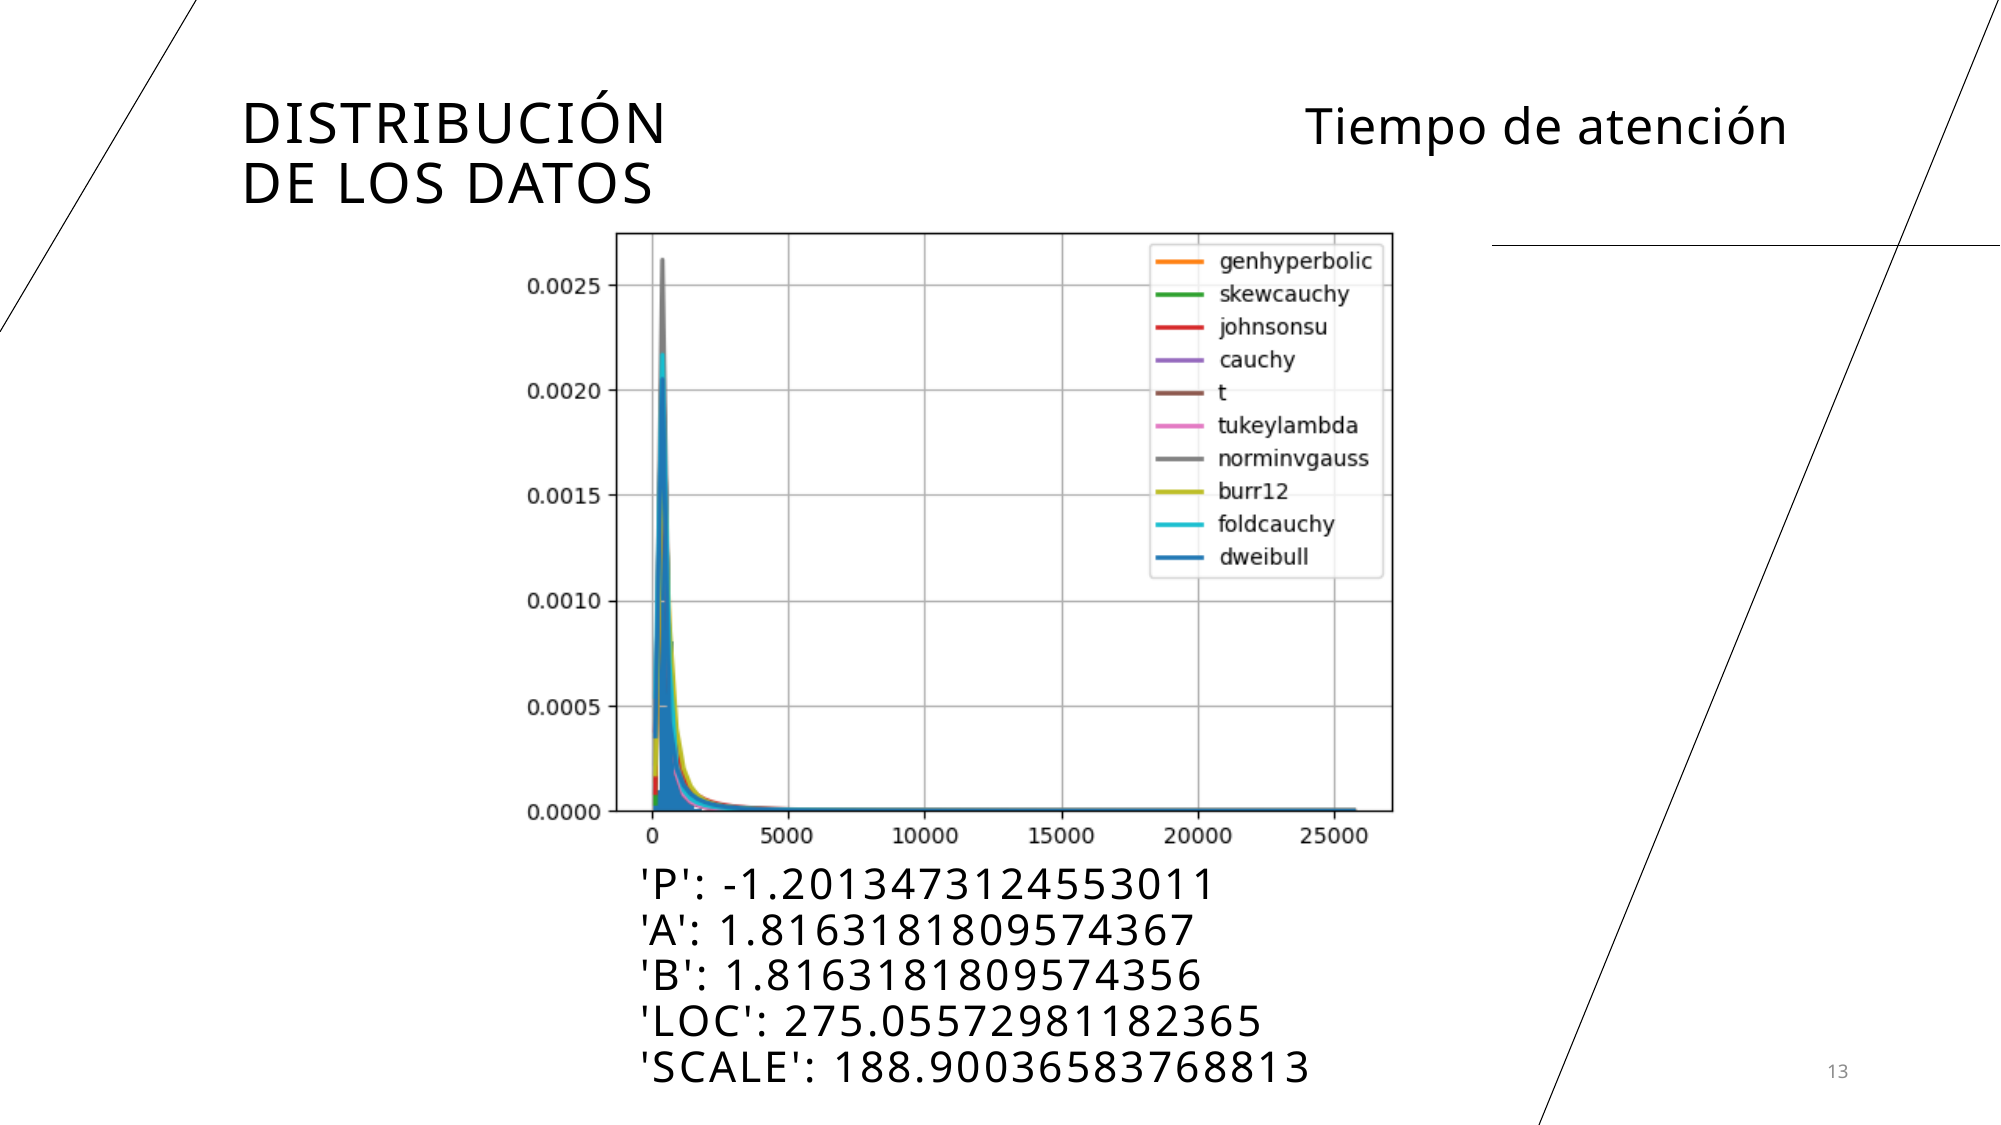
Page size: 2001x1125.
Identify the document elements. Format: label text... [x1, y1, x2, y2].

text_box 'p': -1.2013473124553011 'a': 1.8163181809574367 'b': 1.8163181809574356 'loc': 275.05572981182365 'scale': 188.90036583768813 [625, 853, 1794, 1100]
picture [516, 219, 1403, 853]
slide_number 13 [1701, 1042, 1864, 1103]
list Tiempo de atención [1290, 87, 1816, 168]
title Distribución de los datos [226, 87, 710, 224]
